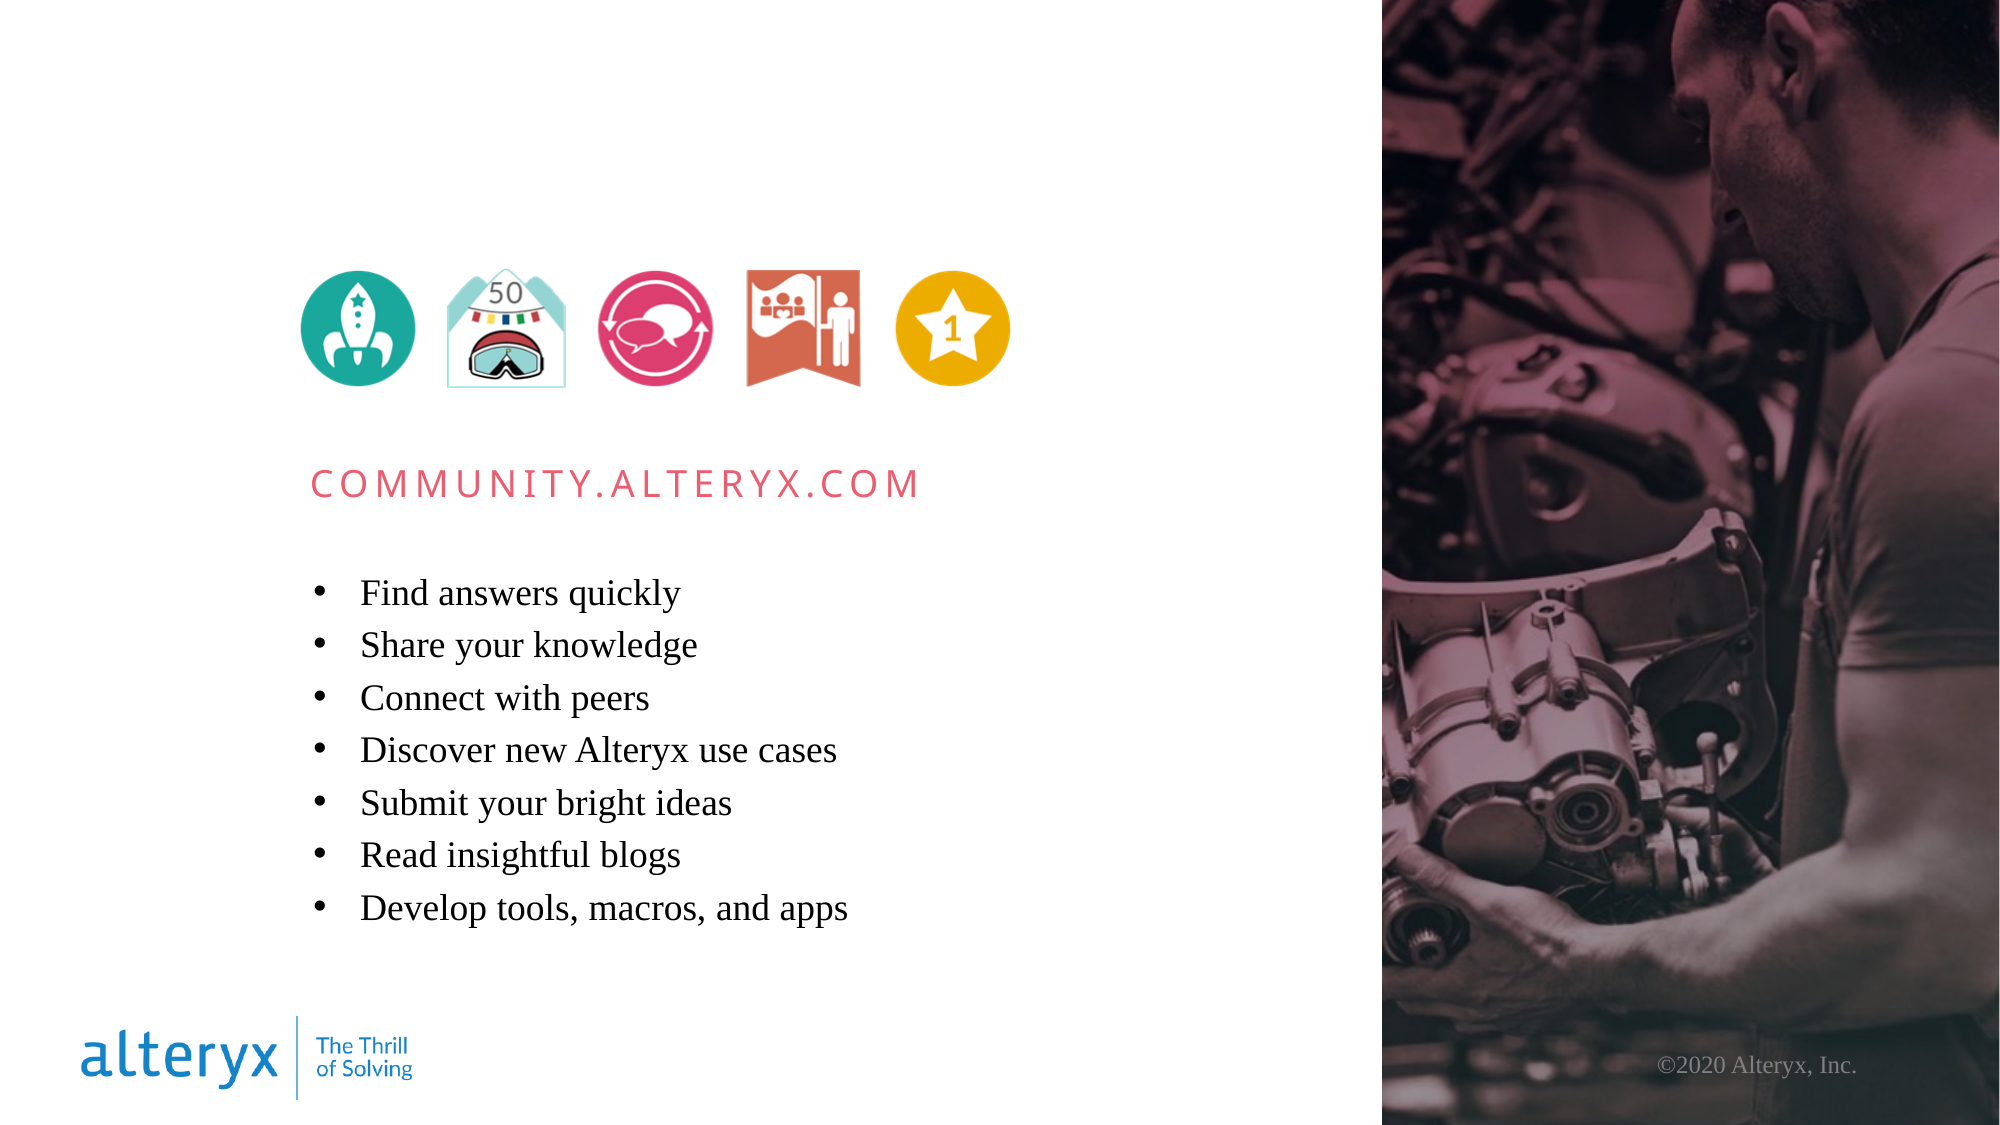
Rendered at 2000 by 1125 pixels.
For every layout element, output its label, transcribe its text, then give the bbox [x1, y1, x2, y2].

picture [298, 268, 1013, 389]
list COMMUNITY.ALTERYX.COM [295, 452, 1109, 550]
list Find answers quickly Share your knowledge Connect with peers Discover new Alteryx use cases Submit your bright ideas Read insightful blogs Develop tools, macros, and apps [298, 560, 1155, 975]
picture [1382, 0, 2000, 1125]
picture [81, 1016, 412, 1100]
footer ©2020 Alteryx, Inc. [1498, 1033, 1873, 1094]
